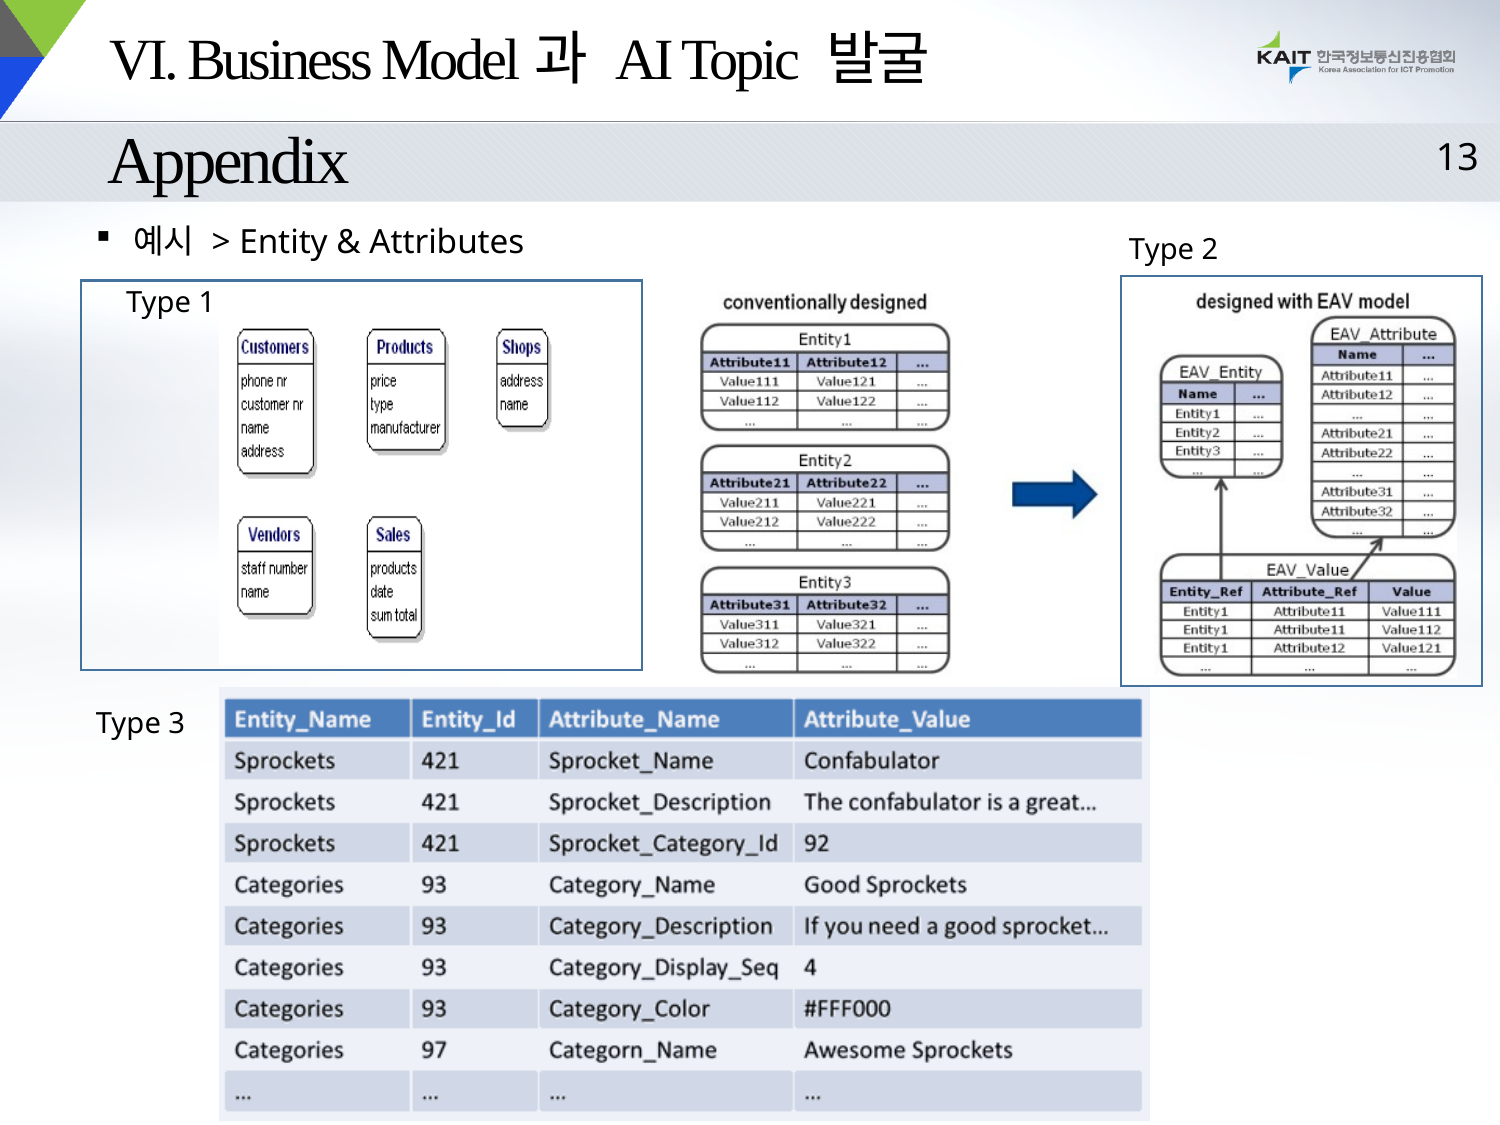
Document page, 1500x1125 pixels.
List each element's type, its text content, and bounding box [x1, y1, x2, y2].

slide_number 13 [1418, 125, 1494, 186]
picture [0, 0, 1500, 123]
text_box Type 1 [111, 275, 251, 326]
text_box Type 2 [1114, 222, 1254, 273]
list Appendix [92, 115, 1277, 204]
text_box Type 3 [81, 697, 219, 748]
picture [0, 202, 1500, 1125]
list 예시 > Entity & Attributes [81, 213, 1482, 296]
title VI. Business Model과 AI Topic 발굴 [94, 5, 1389, 116]
text_box [80, 279, 643, 671]
text_box [1120, 275, 1483, 687]
